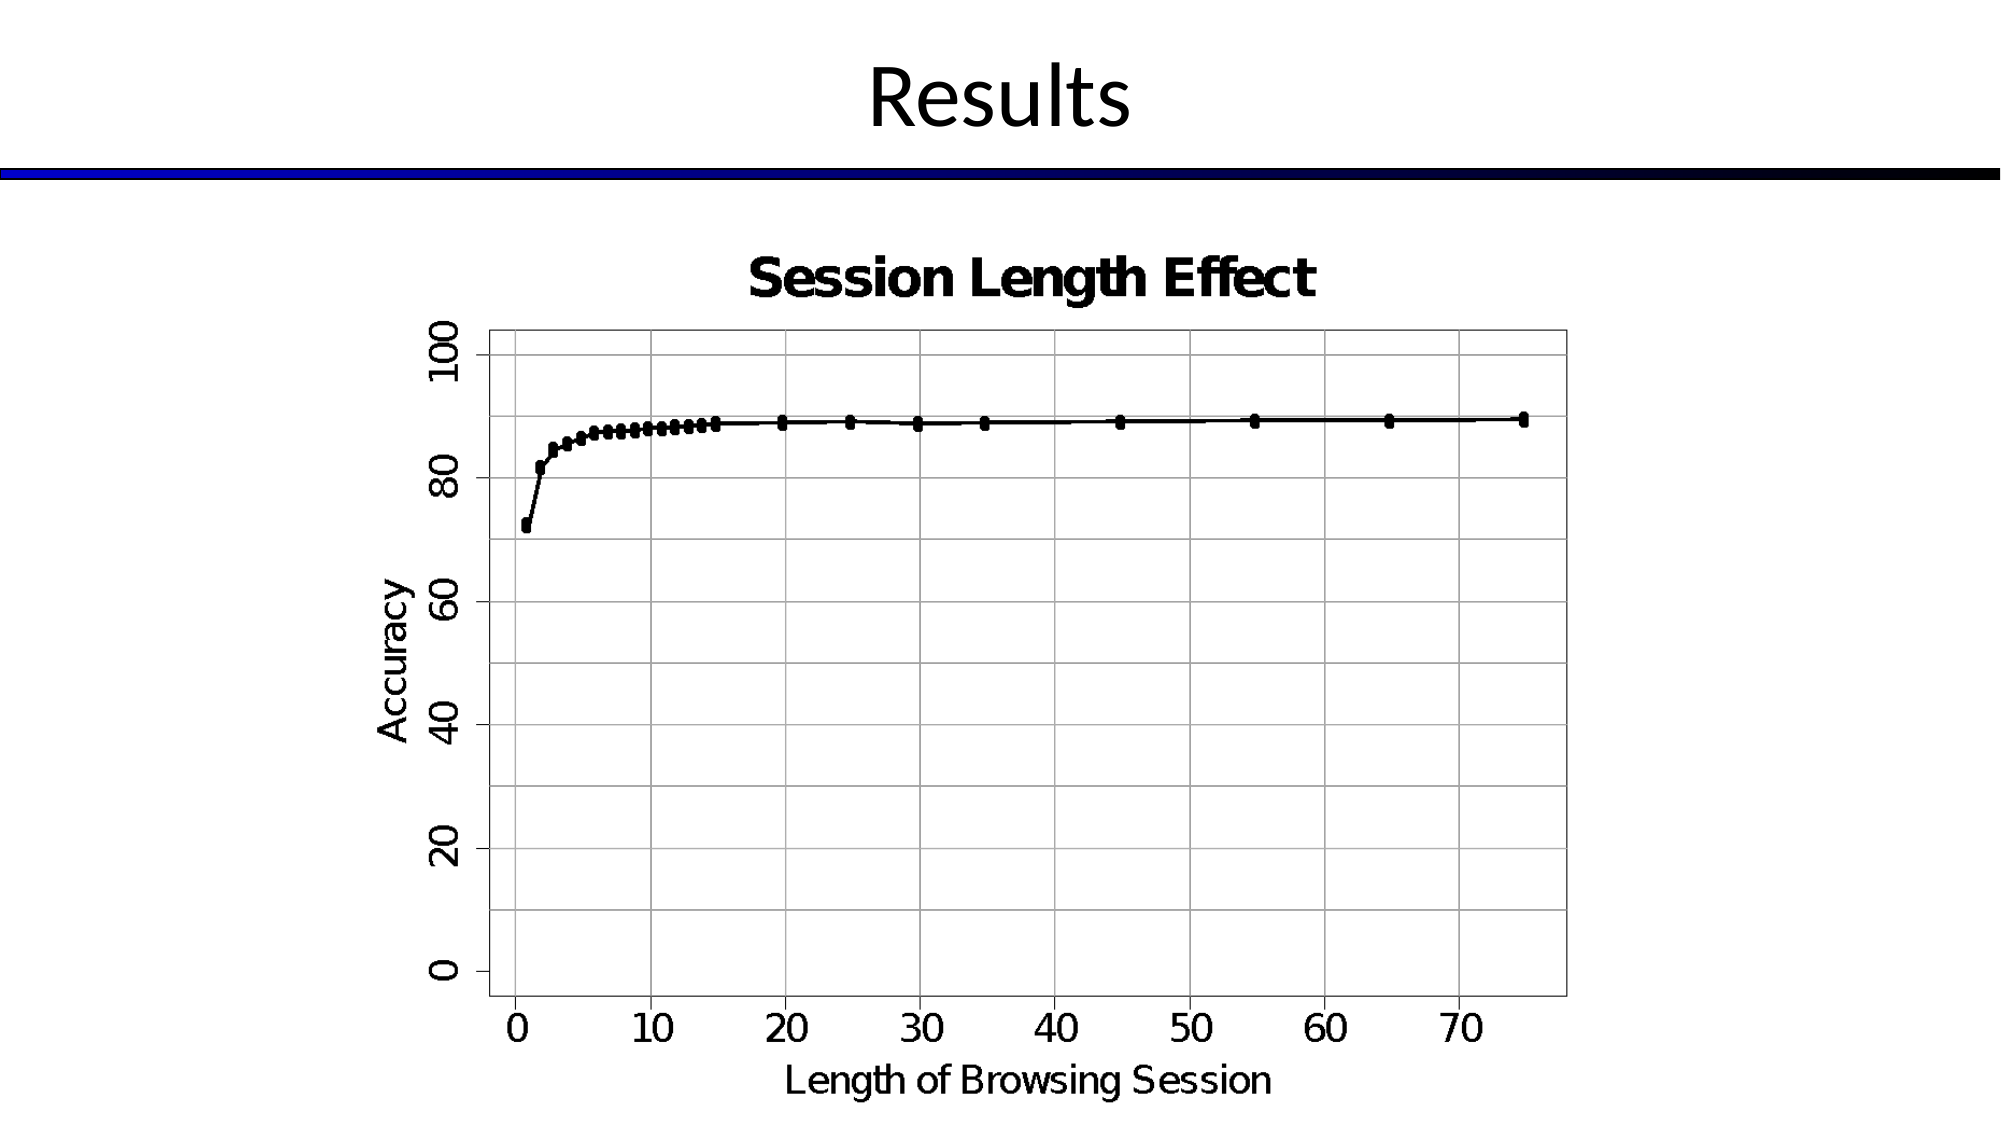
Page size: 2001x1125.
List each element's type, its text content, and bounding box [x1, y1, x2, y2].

title Results [0, 0, 2000, 184]
picture [332, 224, 1619, 1125]
